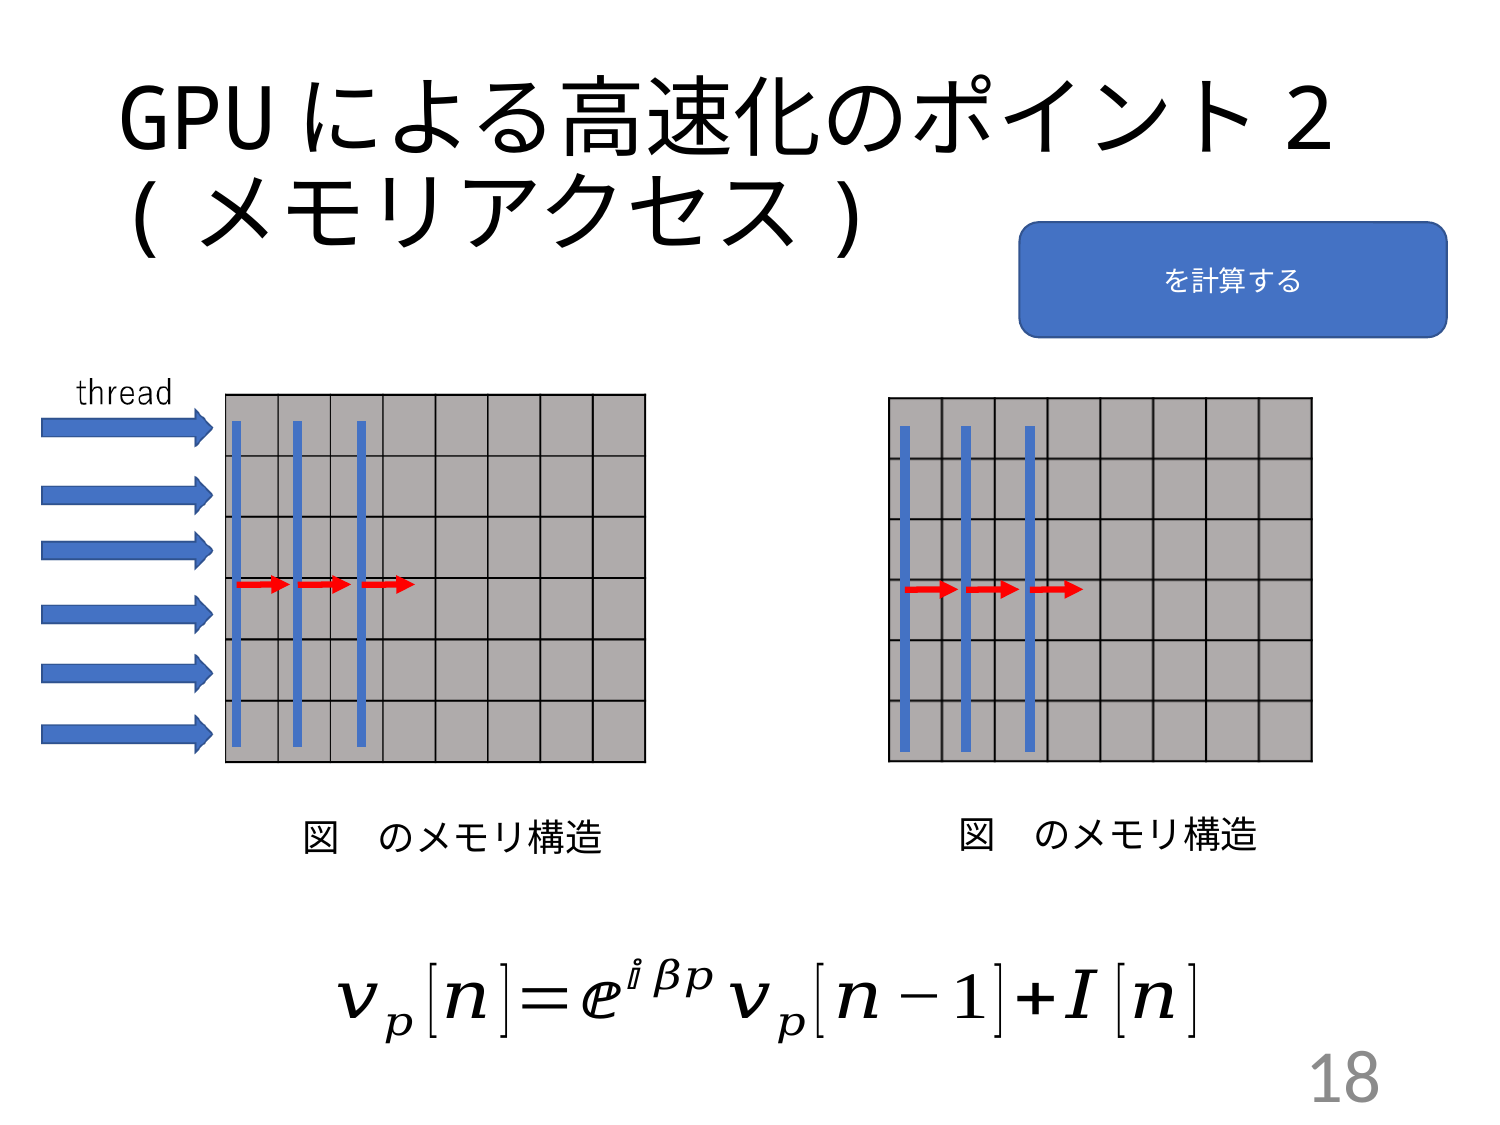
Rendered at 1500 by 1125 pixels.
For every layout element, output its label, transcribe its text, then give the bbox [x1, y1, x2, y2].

text_box GPUによる高速化のポイント2 (メモリアクセス) [103, 59, 1364, 278]
slide_number 18 [1059, 1042, 1397, 1103]
picture [886, 397, 1314, 764]
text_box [41, 330, 647, 764]
